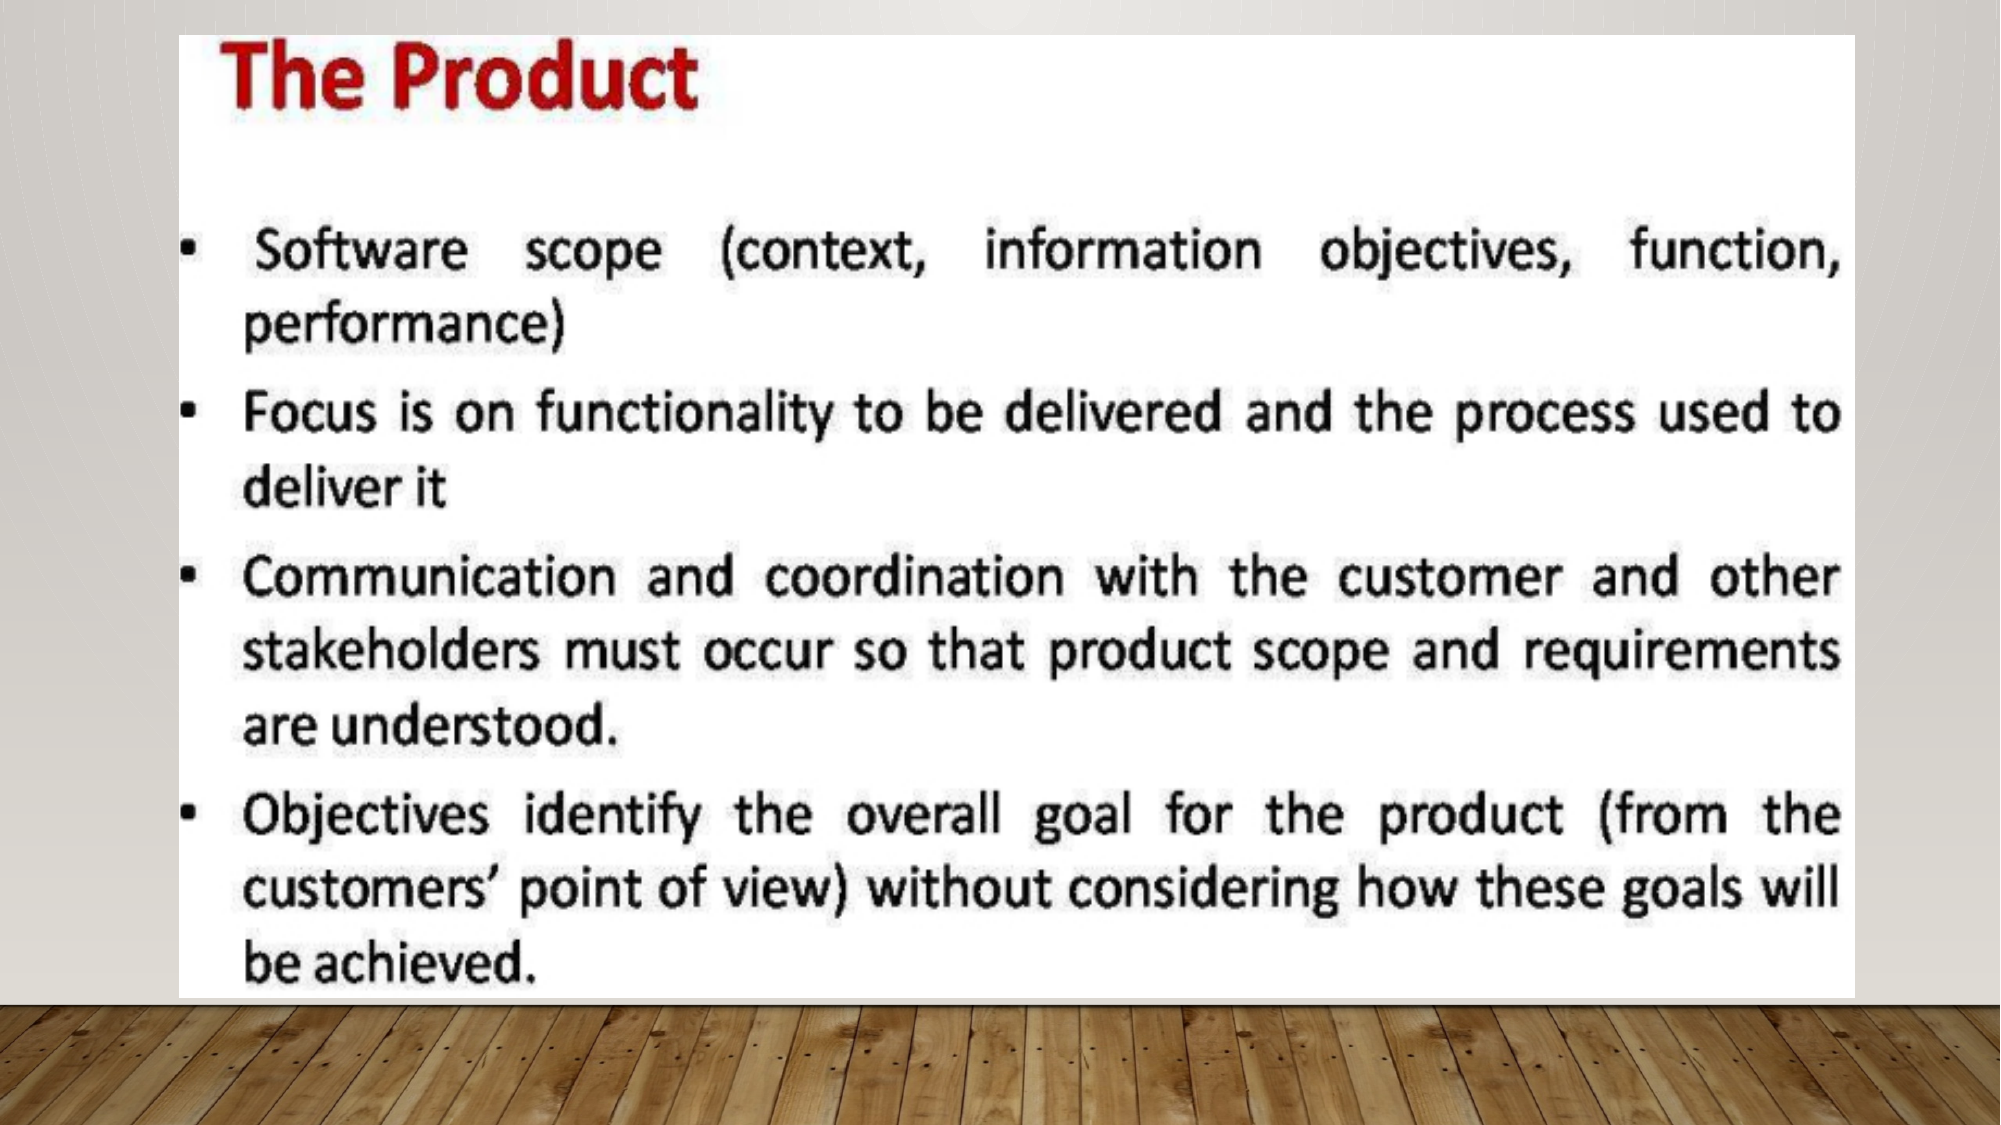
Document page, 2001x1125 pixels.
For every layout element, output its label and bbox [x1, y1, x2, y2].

picture [0, 1005, 2000, 1125]
picture [179, 35, 1856, 998]
